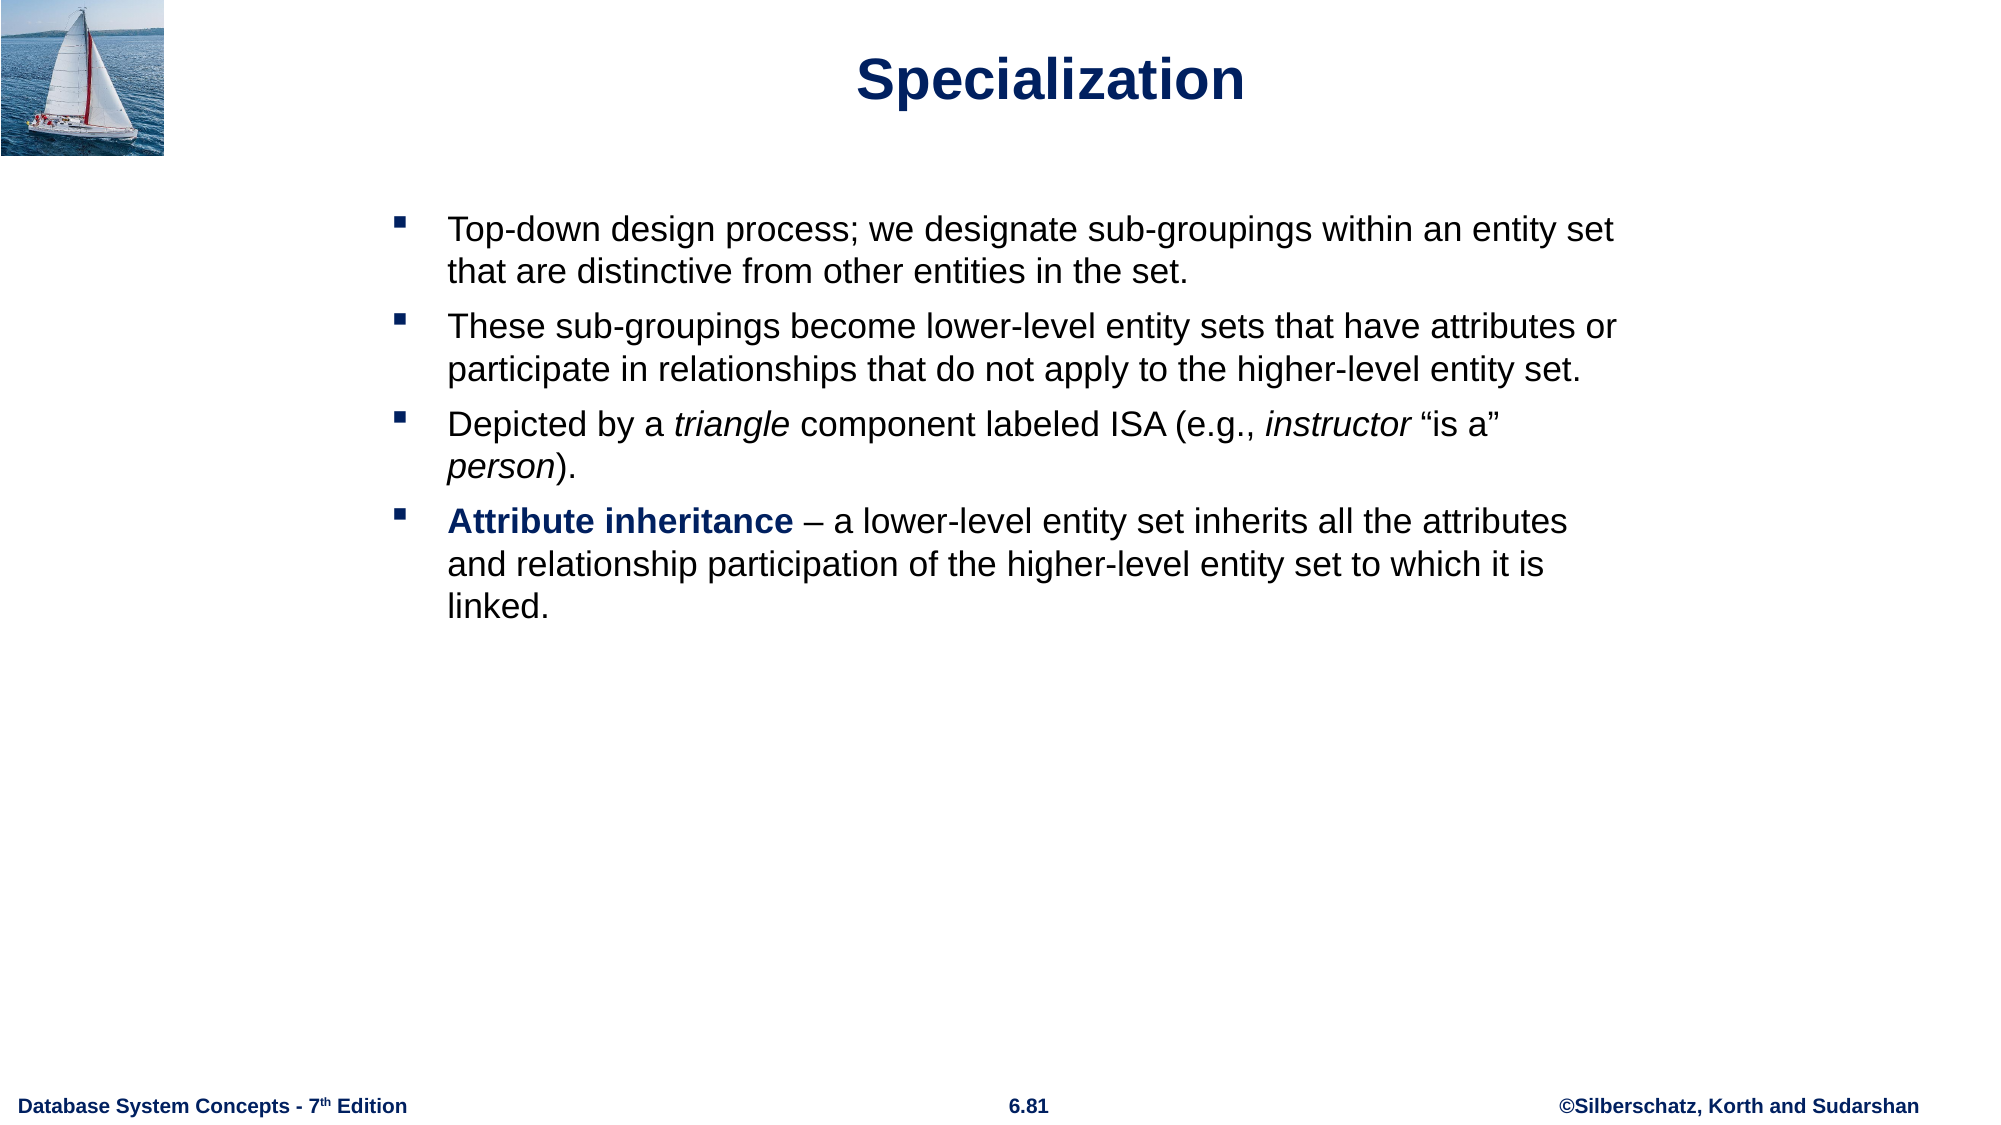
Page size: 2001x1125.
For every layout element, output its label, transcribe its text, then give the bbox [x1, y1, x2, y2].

list Top-down design process; we designate sub-groupings within an entity set that are distinctive from other entities in the set. These sub-groupings become lower-level entity sets that have attributes or participate in relationships that do not apply to the higher-level entity set. Depicted by a triangle component labeled ISA (e.g., instructor “is a” person). Attribute inheritance – a lower-level entity set inherits all the attributes and relationship participation of the higher-level entity set to which it is linked. [376, 198, 1635, 842]
picture [1, 0, 164, 156]
title Specialization [167, 18, 1935, 120]
